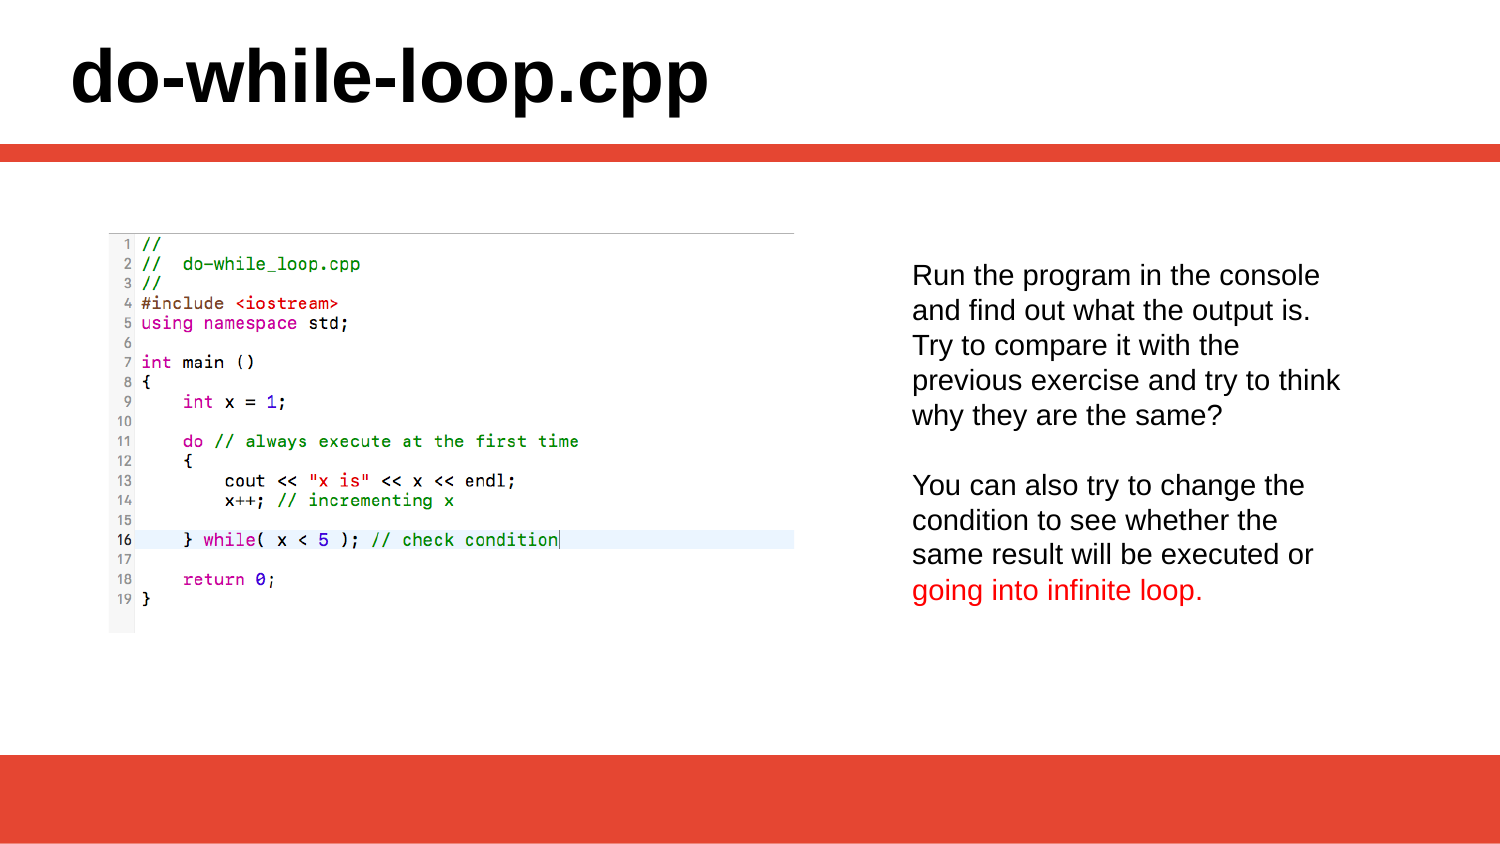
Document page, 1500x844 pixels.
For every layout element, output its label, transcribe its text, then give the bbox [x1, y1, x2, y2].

text_box Run the program in the console and find out what the output is. Try to compare it with the previous exercise and try to think why they are the same? You can also try to change the condition to see whether the same result will be executed or going into infinite loop. [897, 248, 1370, 614]
title do-while-loop.cpp [55, 0, 1500, 146]
picture [108, 233, 795, 633]
